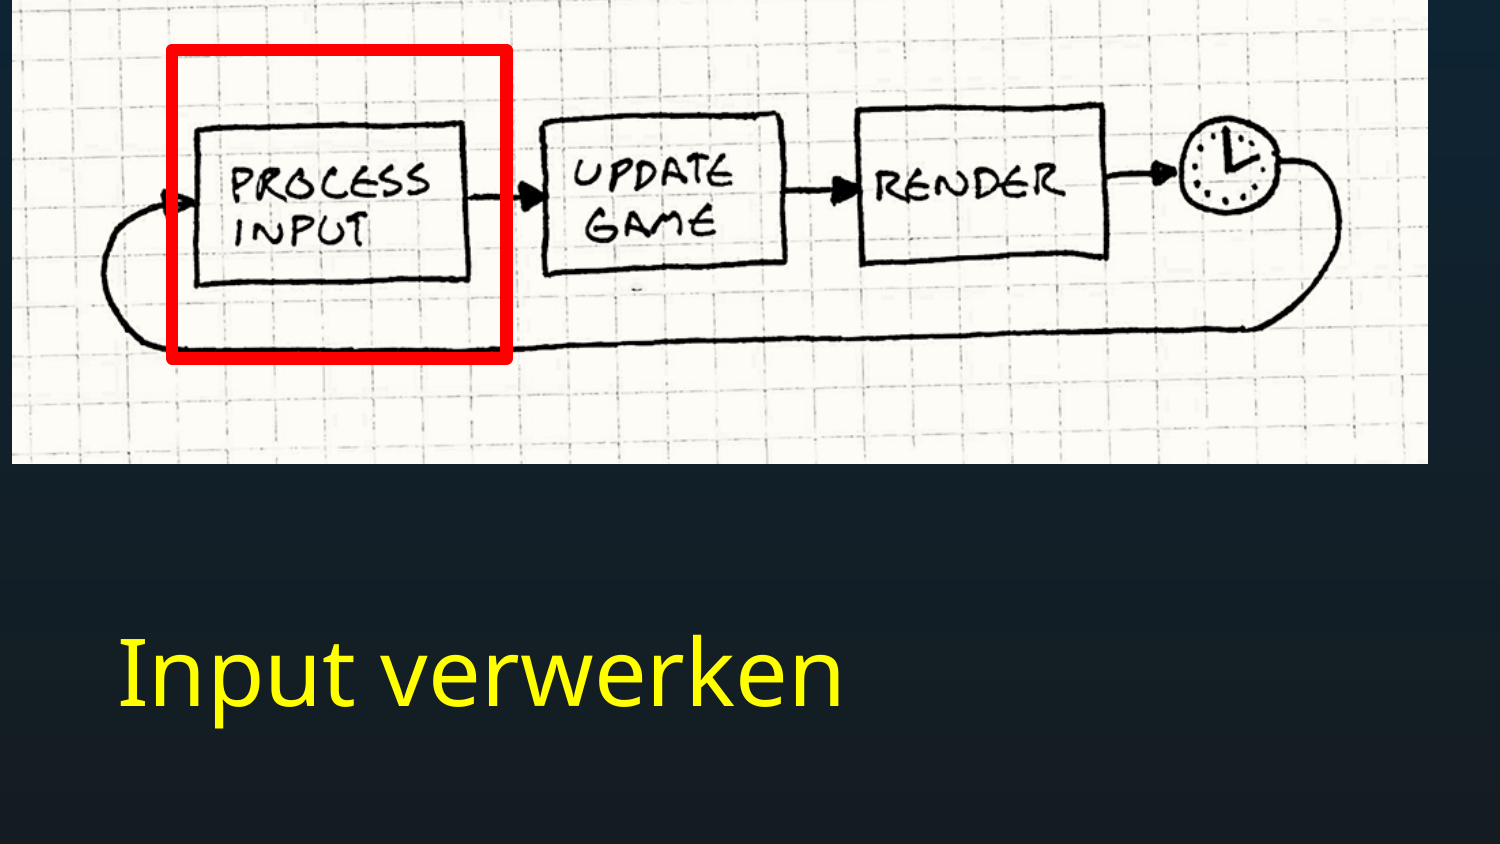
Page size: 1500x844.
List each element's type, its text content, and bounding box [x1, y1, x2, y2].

title Input verwerken [102, 472, 1397, 741]
picture [12, 0, 1428, 464]
